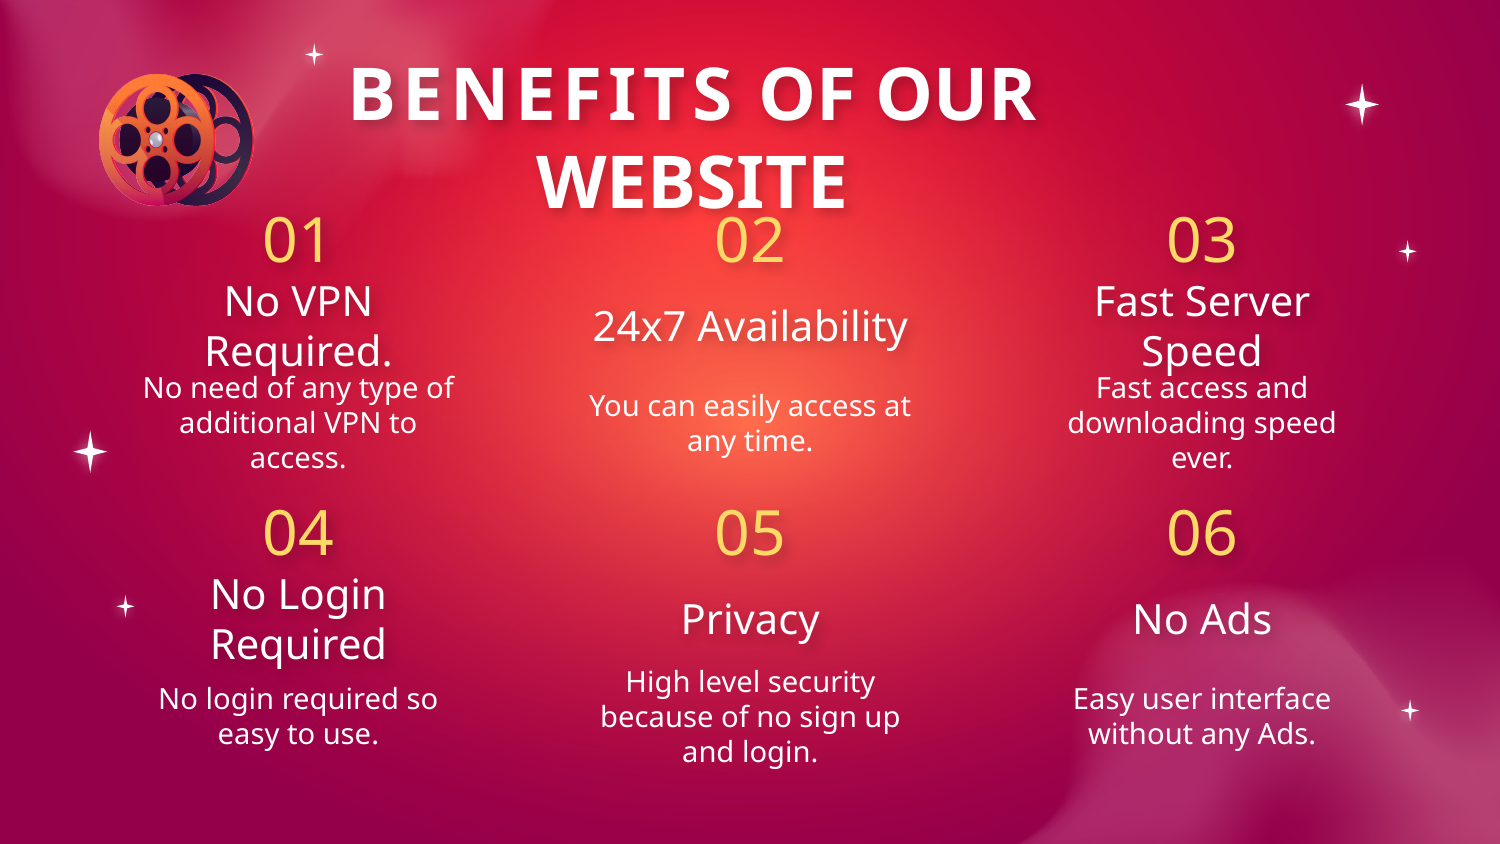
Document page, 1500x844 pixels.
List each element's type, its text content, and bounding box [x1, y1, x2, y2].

title Fast Server Speed [1021, 281, 1383, 368]
title 03 [1097, 188, 1307, 286]
title No VPN Required. [118, 281, 479, 368]
picture [0, 0, 1500, 844]
title No Login Required [118, 574, 479, 662]
subtitle No login required so easy to use. [118, 675, 479, 756]
title Privacy [570, 574, 931, 662]
title BENEFITS OF OUR WEBSITE [258, 99, 1145, 172]
subtitle No need of any type of additional VPN to access. [118, 382, 479, 462]
title 01 [193, 188, 404, 286]
title 02 [645, 188, 855, 286]
subtitle Fast access and downloading speed ever. [1021, 382, 1383, 462]
title 04 [193, 482, 404, 580]
subtitle You can easily access at any time. [570, 382, 931, 462]
title 05 [645, 482, 855, 580]
subtitle Easy user interface without any Ads. [1021, 675, 1383, 756]
title 24x7 Availability [570, 281, 931, 368]
title No Ads [1021, 574, 1383, 662]
title 06 [1097, 482, 1307, 580]
subtitle High level security because of no sign up and login. [570, 675, 931, 756]
